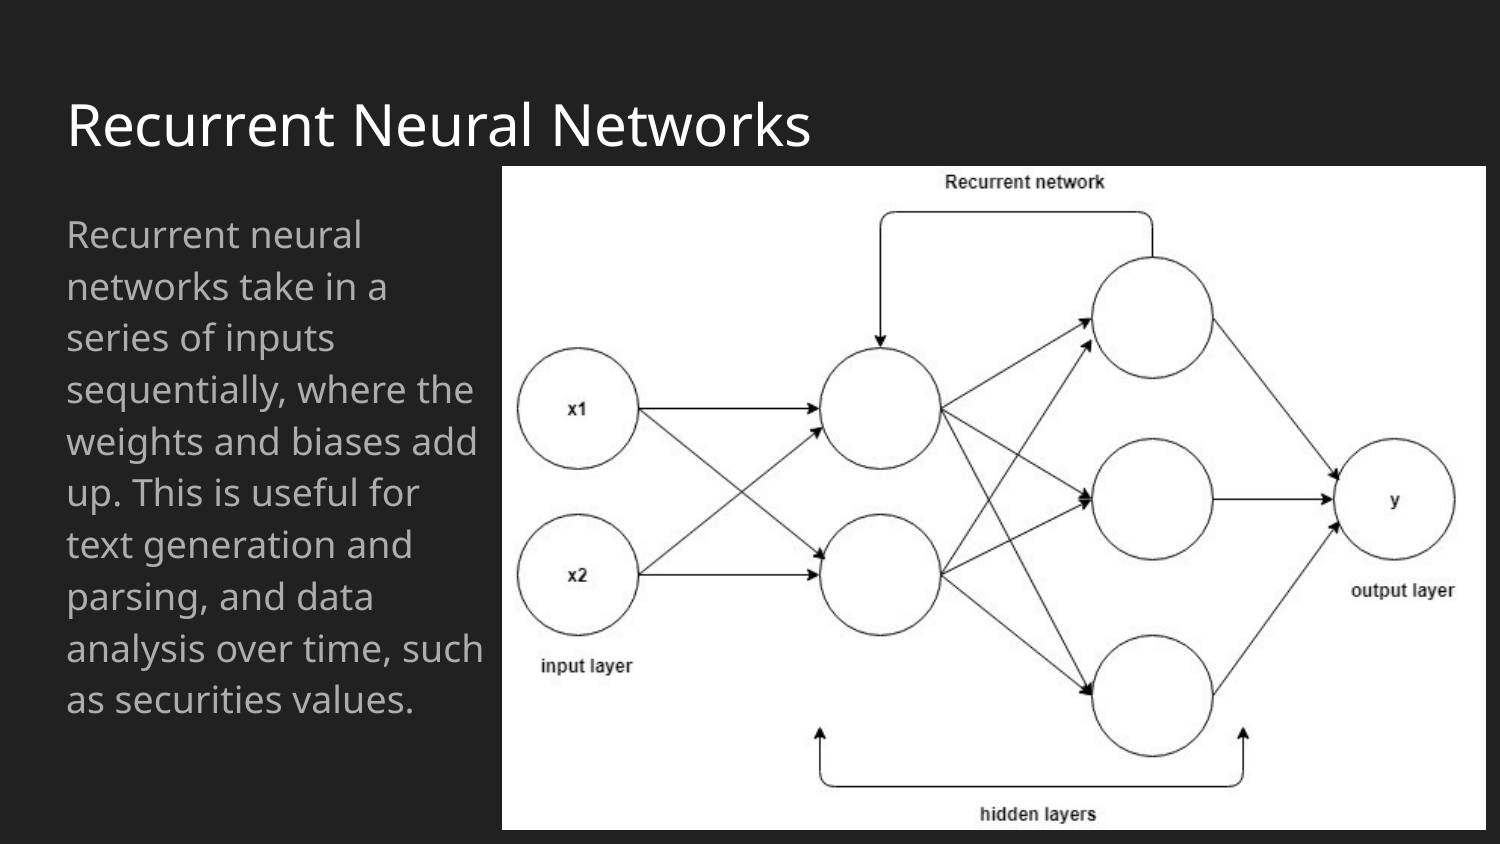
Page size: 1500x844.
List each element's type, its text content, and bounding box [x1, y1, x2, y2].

picture [502, 166, 1486, 830]
list Recurrent neural networks take in a series of inputs sequentially, where the weights and biases add up. This is useful for text generation and parsing, and data analysis over time, such as securities values. [51, 189, 497, 750]
title Recurrent Neural Networks [51, 72, 1449, 167]
